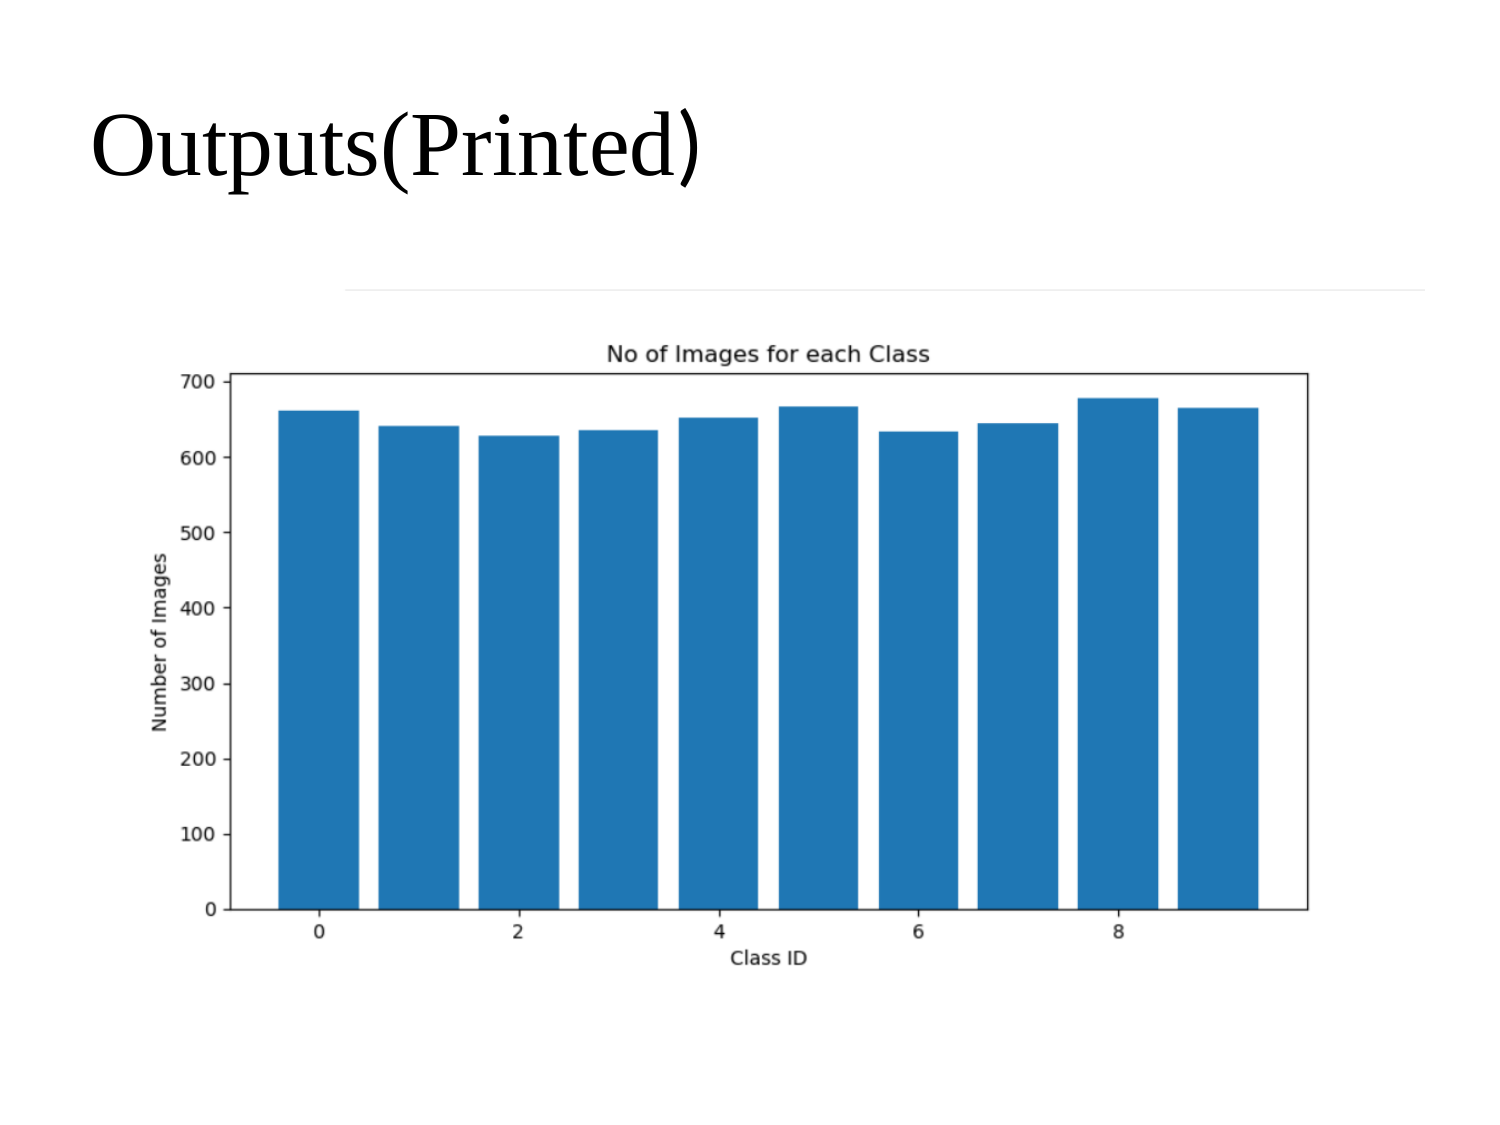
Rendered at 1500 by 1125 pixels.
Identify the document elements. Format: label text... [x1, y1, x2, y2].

title Outputs(Printed) [75, 45, 1425, 233]
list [74, 284, 1426, 984]
